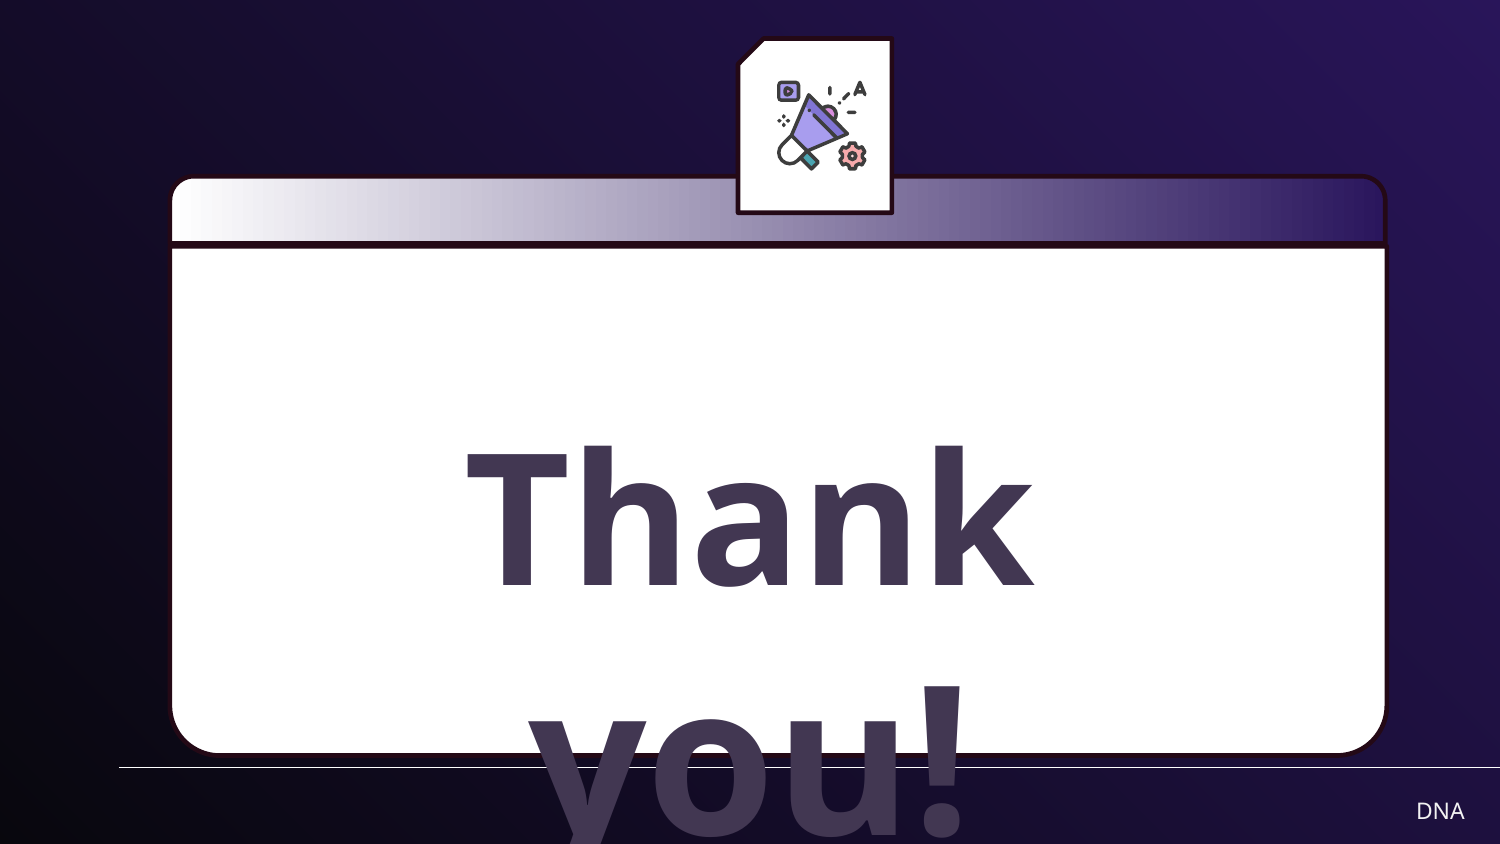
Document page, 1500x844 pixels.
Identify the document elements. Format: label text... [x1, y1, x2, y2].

text_box [738, 38, 892, 213]
text_box Thank you! [208, 369, 1292, 844]
text_box DNA [715, 788, 1480, 831]
text_box [169, 176, 1386, 244]
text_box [776, 80, 868, 171]
text_box [169, 246, 1387, 756]
